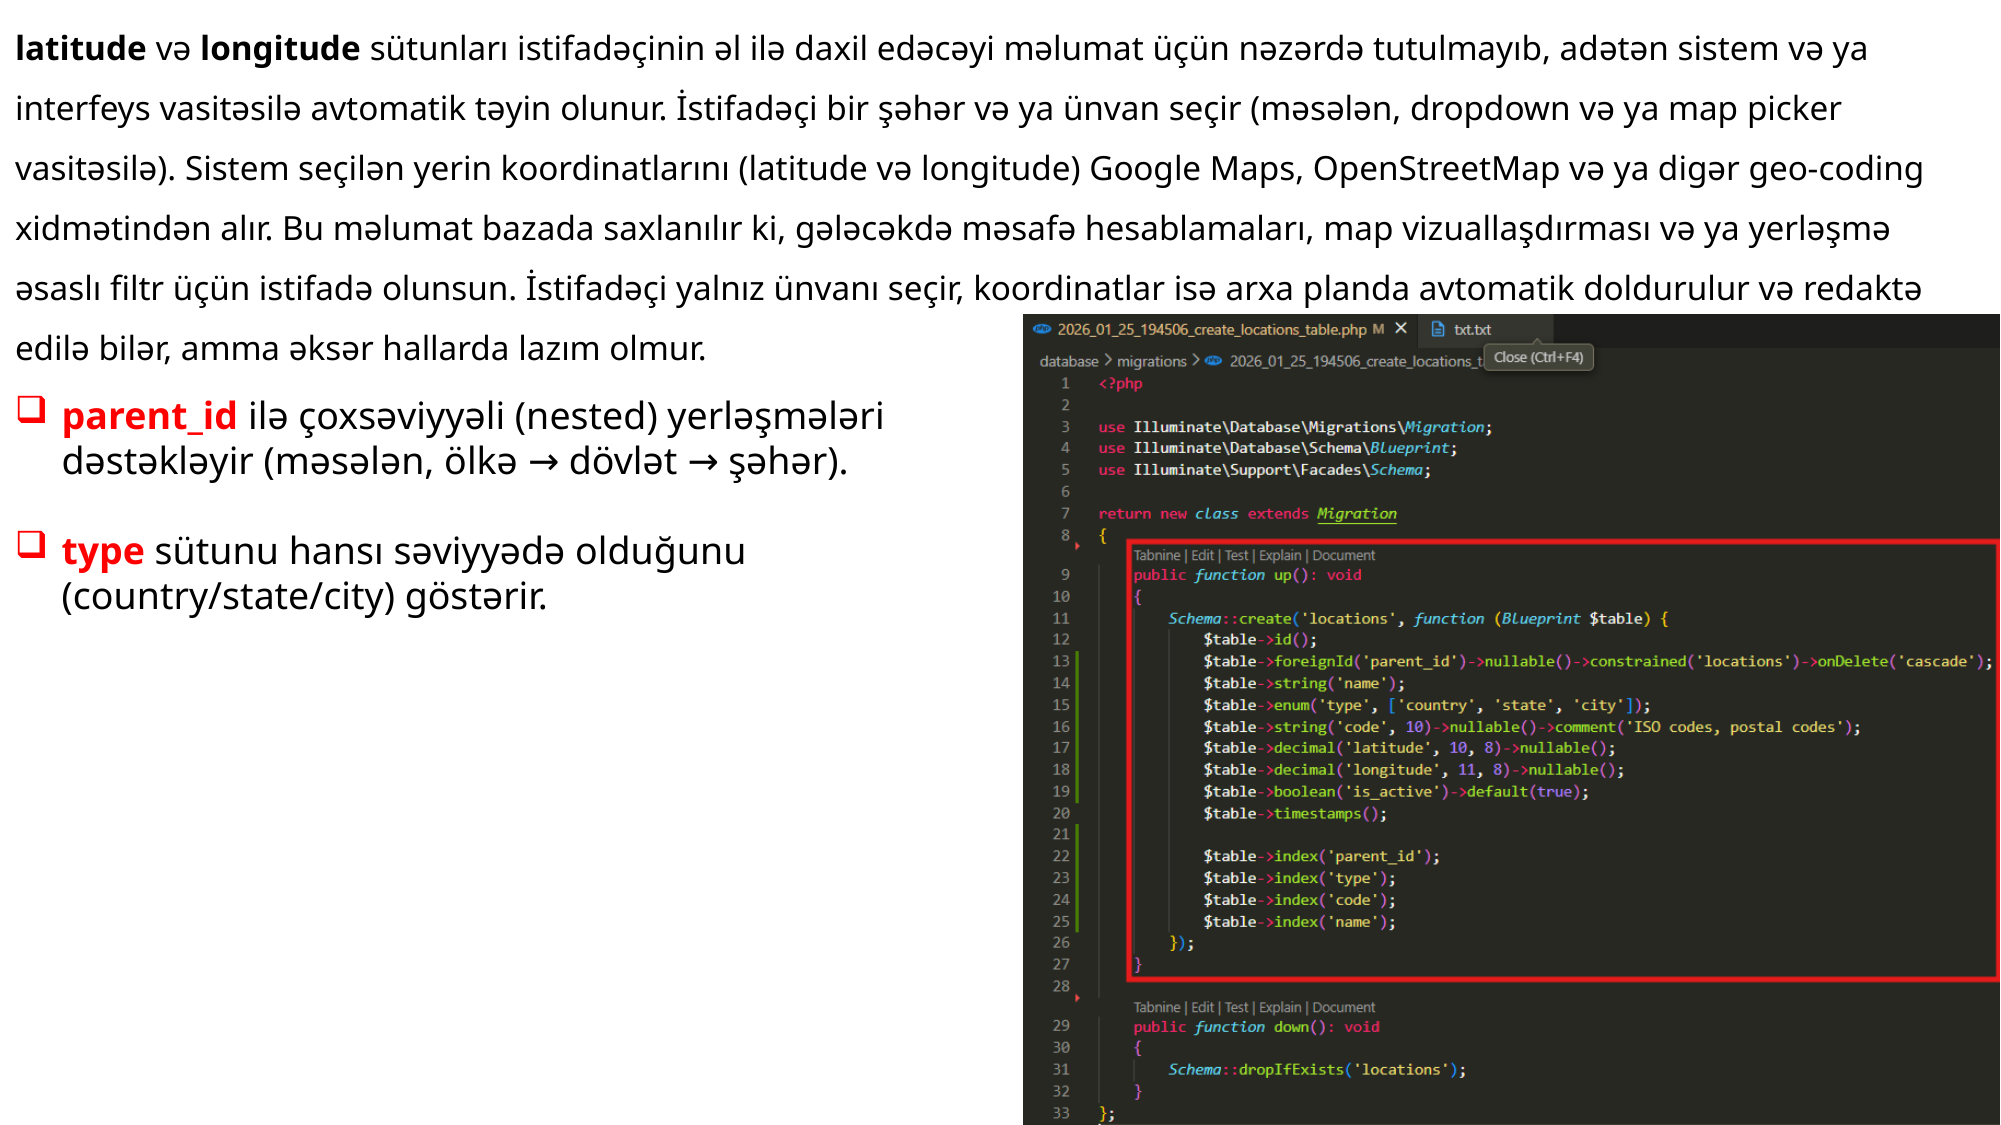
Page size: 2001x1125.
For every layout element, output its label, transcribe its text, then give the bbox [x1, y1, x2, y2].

text_box parent_id ilə çoxsəviyyəli (nested) yerləşmələri dəstəkləyir (məsələn, ölkə → dövlət → şəhər). type sütunu hansı səviyyədə olduğunu (country/state/city) göstərir. [0, 384, 1022, 760]
text_box latitude və longitude sütunları istifadəçinin əl ilə daxil edəcəyi məlumat üçün nəzərdə tutulmayıb, adətən sistem və ya interfeys vasitəsilə avtomatik təyin olunur. İstifadəçi bir şəhər və ya ünvan seçir (məsələn, dropdown və ya map picker vasitəsilə). Sistem seçilən yerin koordinatlarını (latitude və longitude) Google Maps, OpenStreetMap və ya digər geo-coding xidmətindən alır. Bu məlumat bazada saxlanılır ki, gələcəkdə məsafə hesablamaları, map vizuallaşdırması və ya yerləşmə əsaslı filtr üçün istifadə olunsun. İstifadəçi yalnız ünvanı seçir, koordinatlar isə arxa planda avtomatik doldurulur və redaktə edilə bilər, amma əksər hallarda lazım olmur. [0, 0, 2000, 374]
picture [1022, 314, 2000, 1125]
